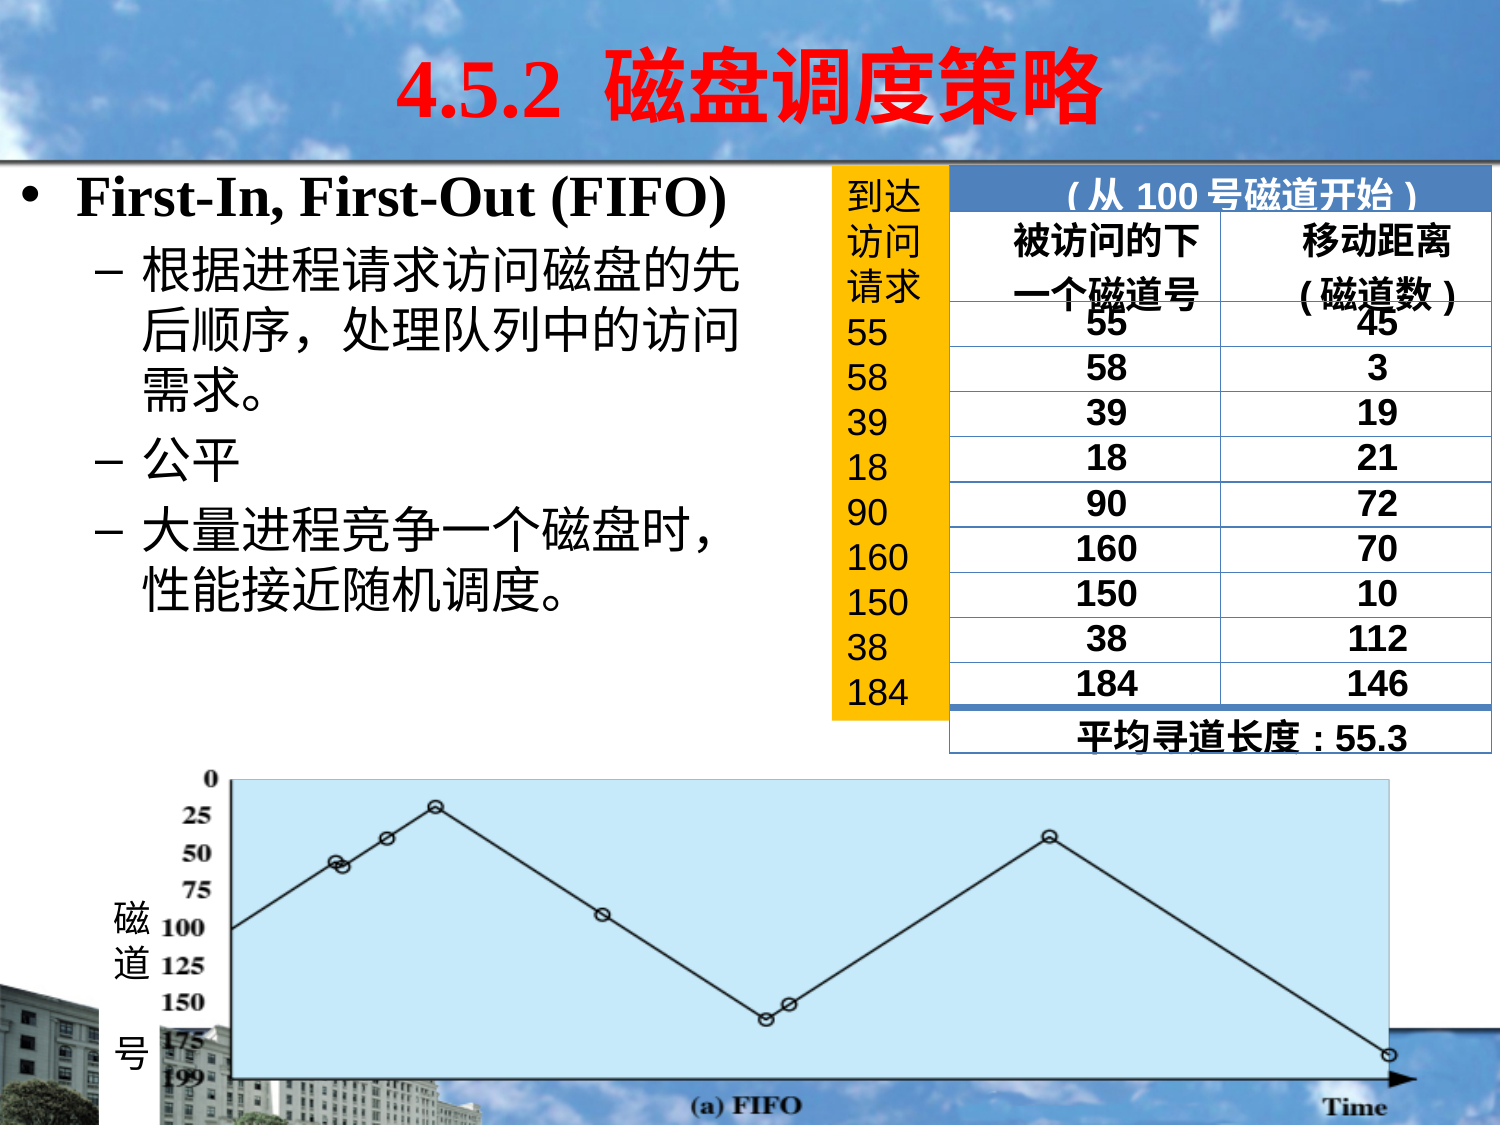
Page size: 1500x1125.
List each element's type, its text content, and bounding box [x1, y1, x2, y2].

table_cell 39 [950, 392, 1220, 436]
table_cell 146 [1221, 663, 1491, 704]
table_cell 160 [950, 528, 1220, 572]
table_cell 平均寻道长度: 55.3 [950, 711, 1491, 751]
table_cell 38 [950, 618, 1220, 662]
table_cell 112 [1221, 618, 1491, 662]
table_cell 45 [1221, 302, 1491, 346]
text_box 到达访问请求 55 58 39 18 90 160 150 38 184 [831, 165, 950, 721]
table_header (从100号磁道开始) [950, 167, 1491, 210]
table_cell 184 [950, 663, 1220, 704]
table_cell 10 [1221, 573, 1491, 617]
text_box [0, 752, 1500, 1125]
table_cell 19 [1221, 392, 1491, 436]
table_cell 21 [1221, 437, 1491, 481]
table_cell 150 [950, 573, 1220, 617]
table_cell 移动距离 (磁道数) [1221, 212, 1491, 301]
table_cell 3 [1221, 347, 1491, 391]
table_cell 55 [950, 302, 1220, 346]
table_cell 18 [950, 437, 1220, 481]
text_box First-In, First-Out (FIFO) 根据进程请求访问磁盘的先后顺序，处理队列中的访问需求。 公平 大量进程竞争一个磁盘时，性能接近随机调度。 [5, 150, 774, 439]
title 4.5.2 磁盘调度策略 [75, 7, 1425, 161]
picture [0, 0, 1500, 752]
table_cell 90 [950, 483, 1220, 526]
table_cell 被访问的下 一个磁道号 [950, 212, 1220, 301]
table_cell 70 [1221, 528, 1491, 572]
table_cell 58 [950, 347, 1220, 391]
table_cell 72 [1221, 483, 1491, 526]
